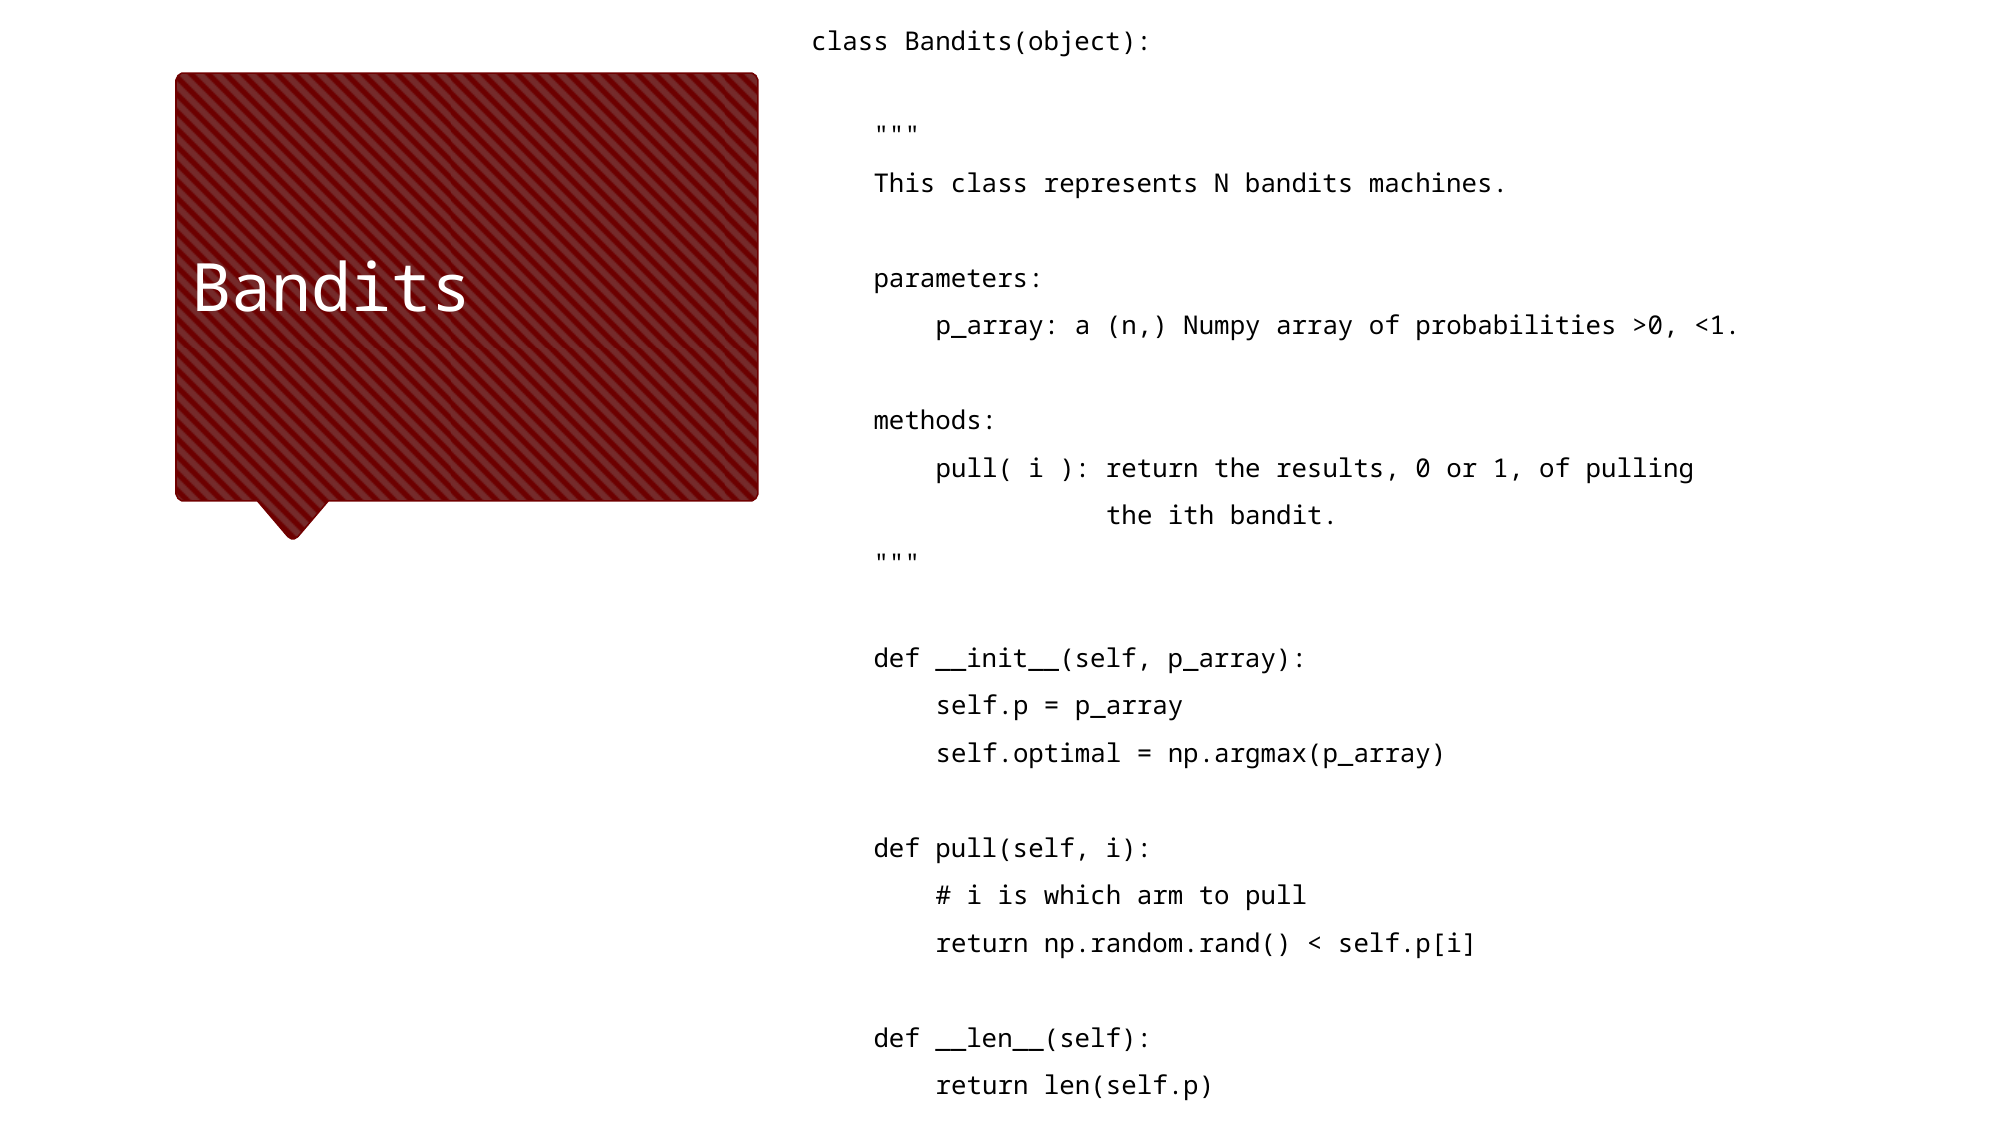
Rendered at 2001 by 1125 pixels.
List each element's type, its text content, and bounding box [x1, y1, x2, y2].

list class Bandits(object): """ This class represents N bandits machines. parameters: p_array: a (n,) Numpy array of probabilities >0, <1. methods: pull( i ): return the results, 0 or 1, of pulling the ith bandit. """ def __init__(self, p_array): self.p = p_array self.optimal = np.argmax(p_array) def pull(self, i): # i is which arm to pull return np.random.rand() < self.p[i] def __len__(self): return len(self.p) [796, 13, 1823, 1111]
title Bandits [176, 73, 758, 496]
